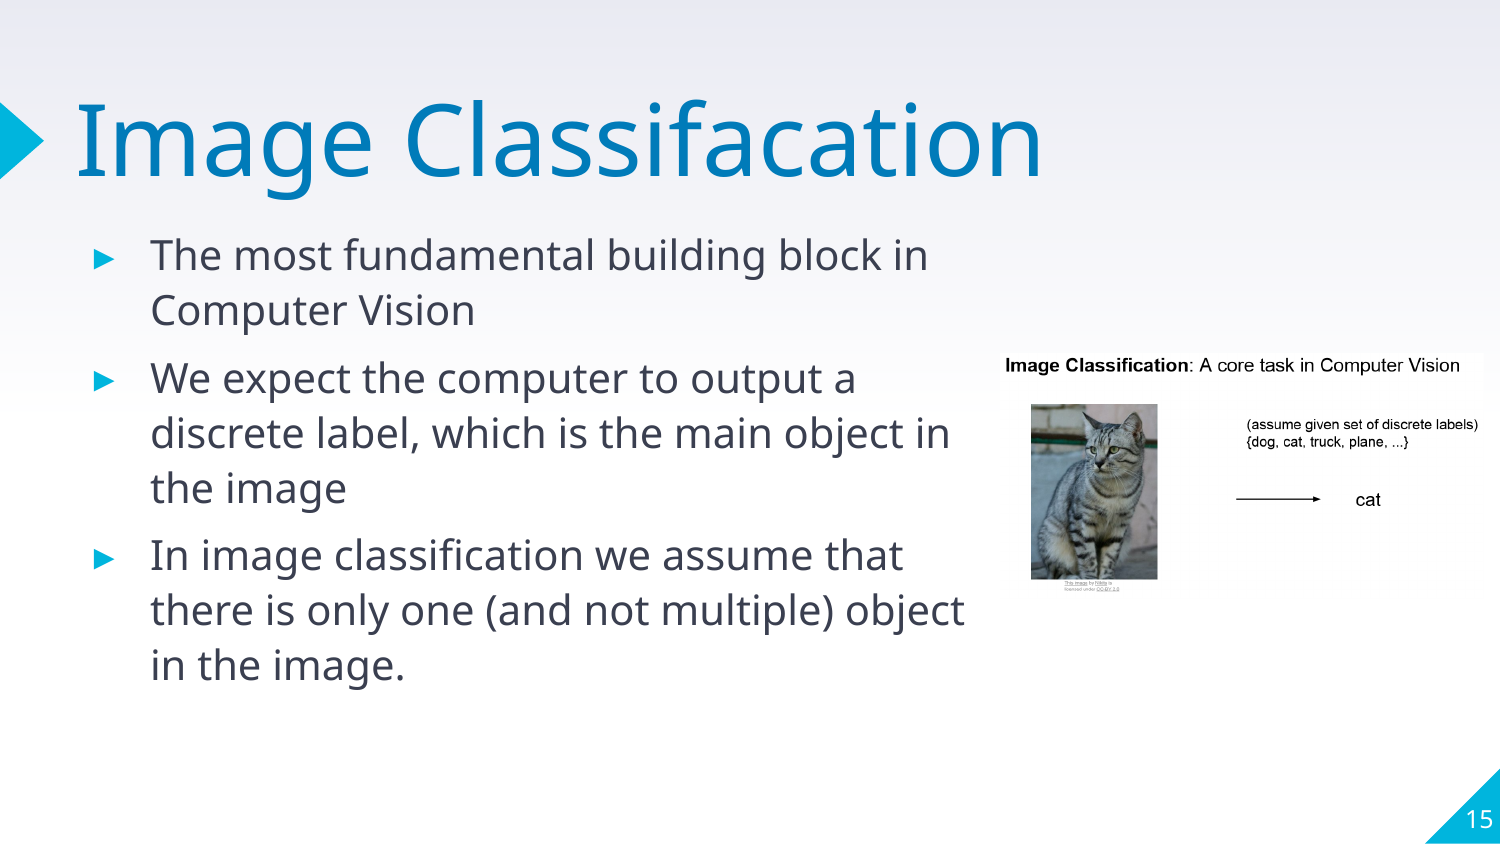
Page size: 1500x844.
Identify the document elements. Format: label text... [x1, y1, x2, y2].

slide_number 15 [1418, 760, 1494, 838]
list The most fundamental building block in Computer Vision We expect the computer to output a discrete label, which is the main object in the image In image classification we assume that there is only one (and not multiple) object in the image. [75, 223, 1001, 844]
title Image Classifacation [75, 99, 1277, 277]
picture [1000, 352, 1484, 600]
